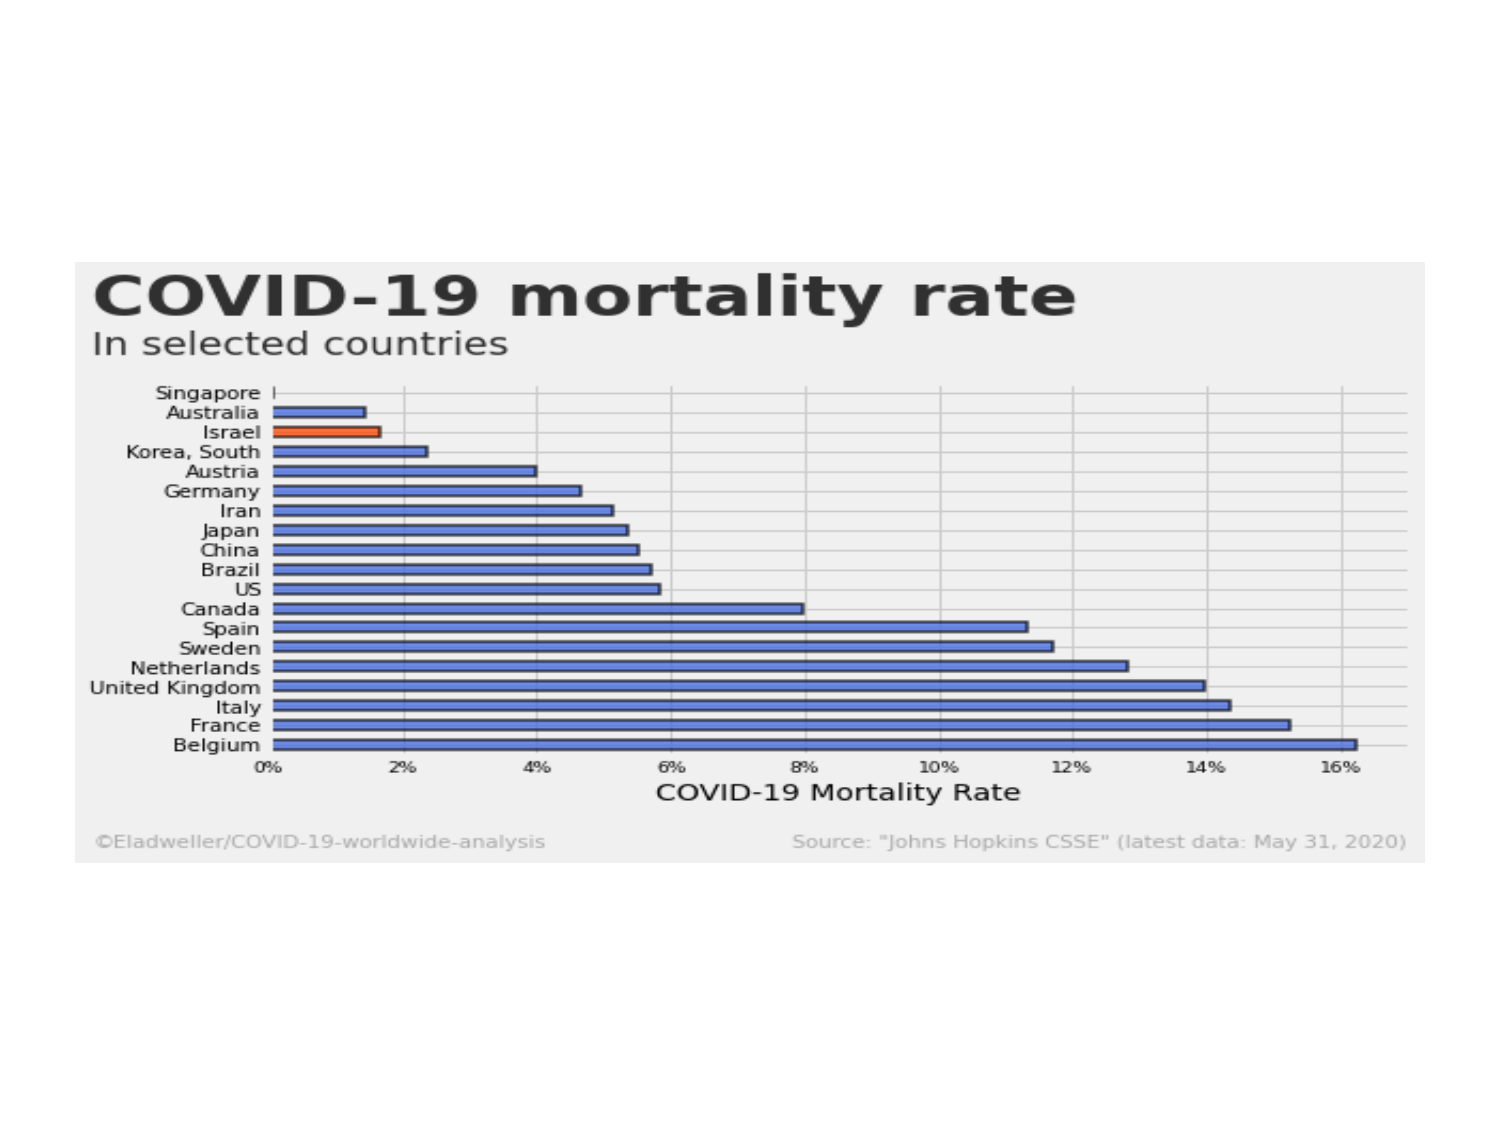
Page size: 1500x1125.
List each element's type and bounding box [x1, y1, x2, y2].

picture [74, 262, 1426, 863]
